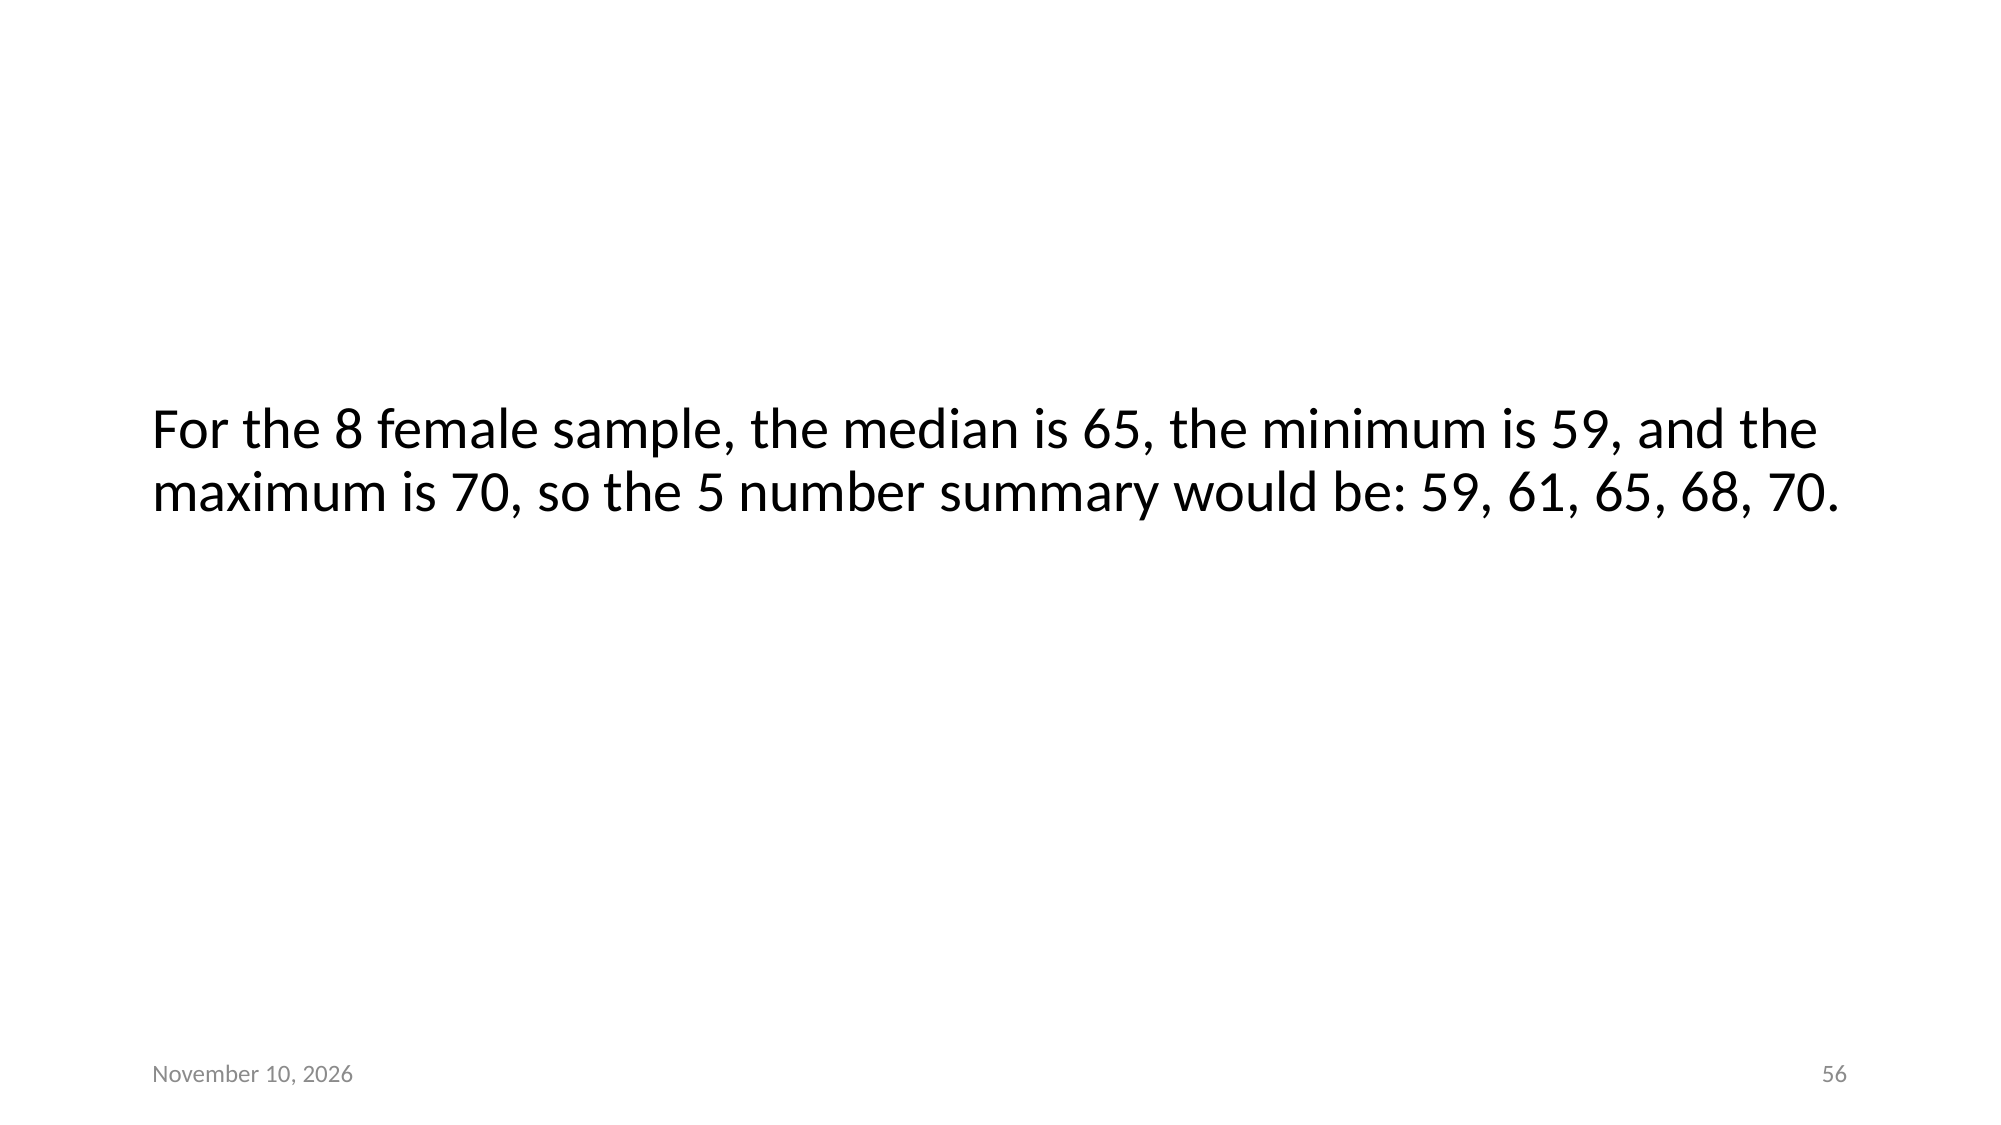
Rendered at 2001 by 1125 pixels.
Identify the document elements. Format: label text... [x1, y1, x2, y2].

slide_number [137, 1042, 588, 1103]
slide_number 56 [1412, 1042, 1863, 1103]
list For the 8 female sample, the median is 65, the minimum is 59, and the maximum is 70, so the 5 number summary would be: 59, 61, 65, 68, 70. [137, 299, 1863, 1014]
